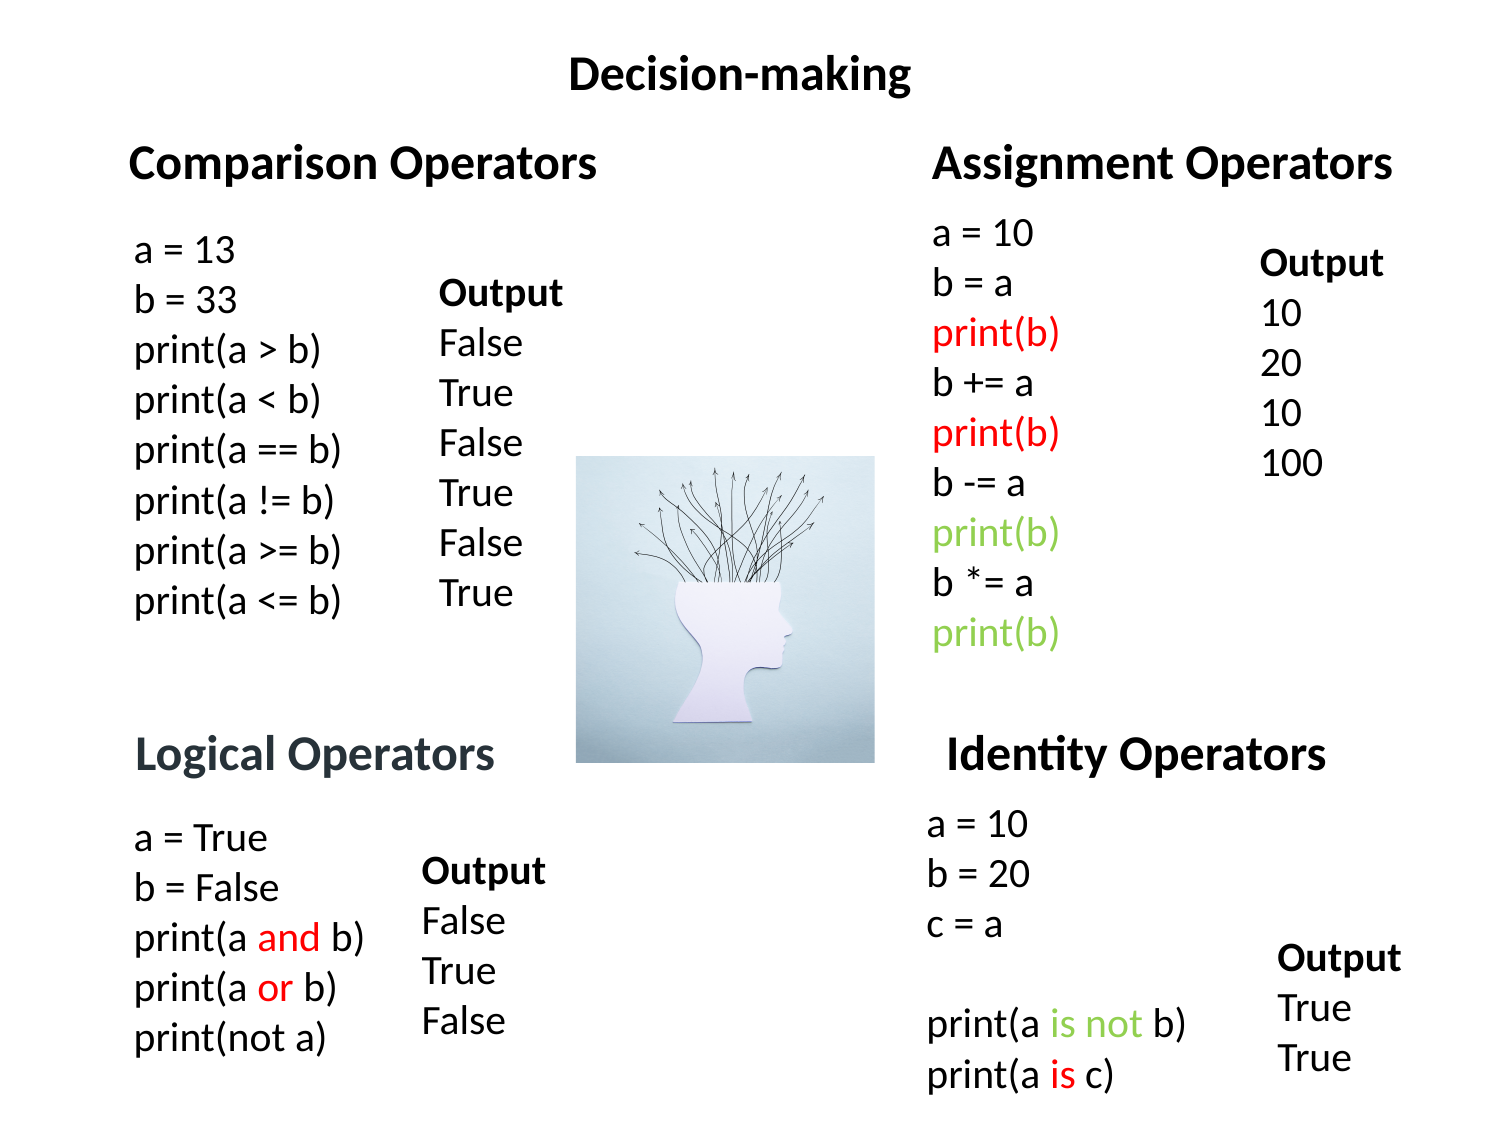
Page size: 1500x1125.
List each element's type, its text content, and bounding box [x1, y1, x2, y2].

text_box Comparison Operators [114, 122, 630, 198]
text_box Logical Operators [120, 713, 563, 788]
text_box Output False True False [406, 835, 621, 1051]
text_box a = 10 b = a print(b) b += a print(b) b -= a print(b) b *= a print(b) [917, 197, 1128, 663]
text_box Output True True [1262, 922, 1441, 1088]
picture [575, 456, 875, 763]
text_box a = 10 b = 20 c = a print(a is not b) print(a is c) [911, 788, 1215, 1104]
text_box Assignment Operators [917, 121, 1440, 197]
text_box Identity Operators [931, 713, 1397, 788]
text_box a = 13 b = 33 ​print(a > b) print(a < b) print(a == b) print(a != b) print(a >= b) print(a <= b) [118, 214, 402, 630]
text_box Output False True False True False True [424, 257, 621, 623]
text_box Output 10 20 10 100 [1245, 227, 1440, 493]
text_box a = True b = False print(a and b) print(a or b) print(not a) [118, 802, 402, 1067]
text_box Decision-making [553, 33, 948, 109]
